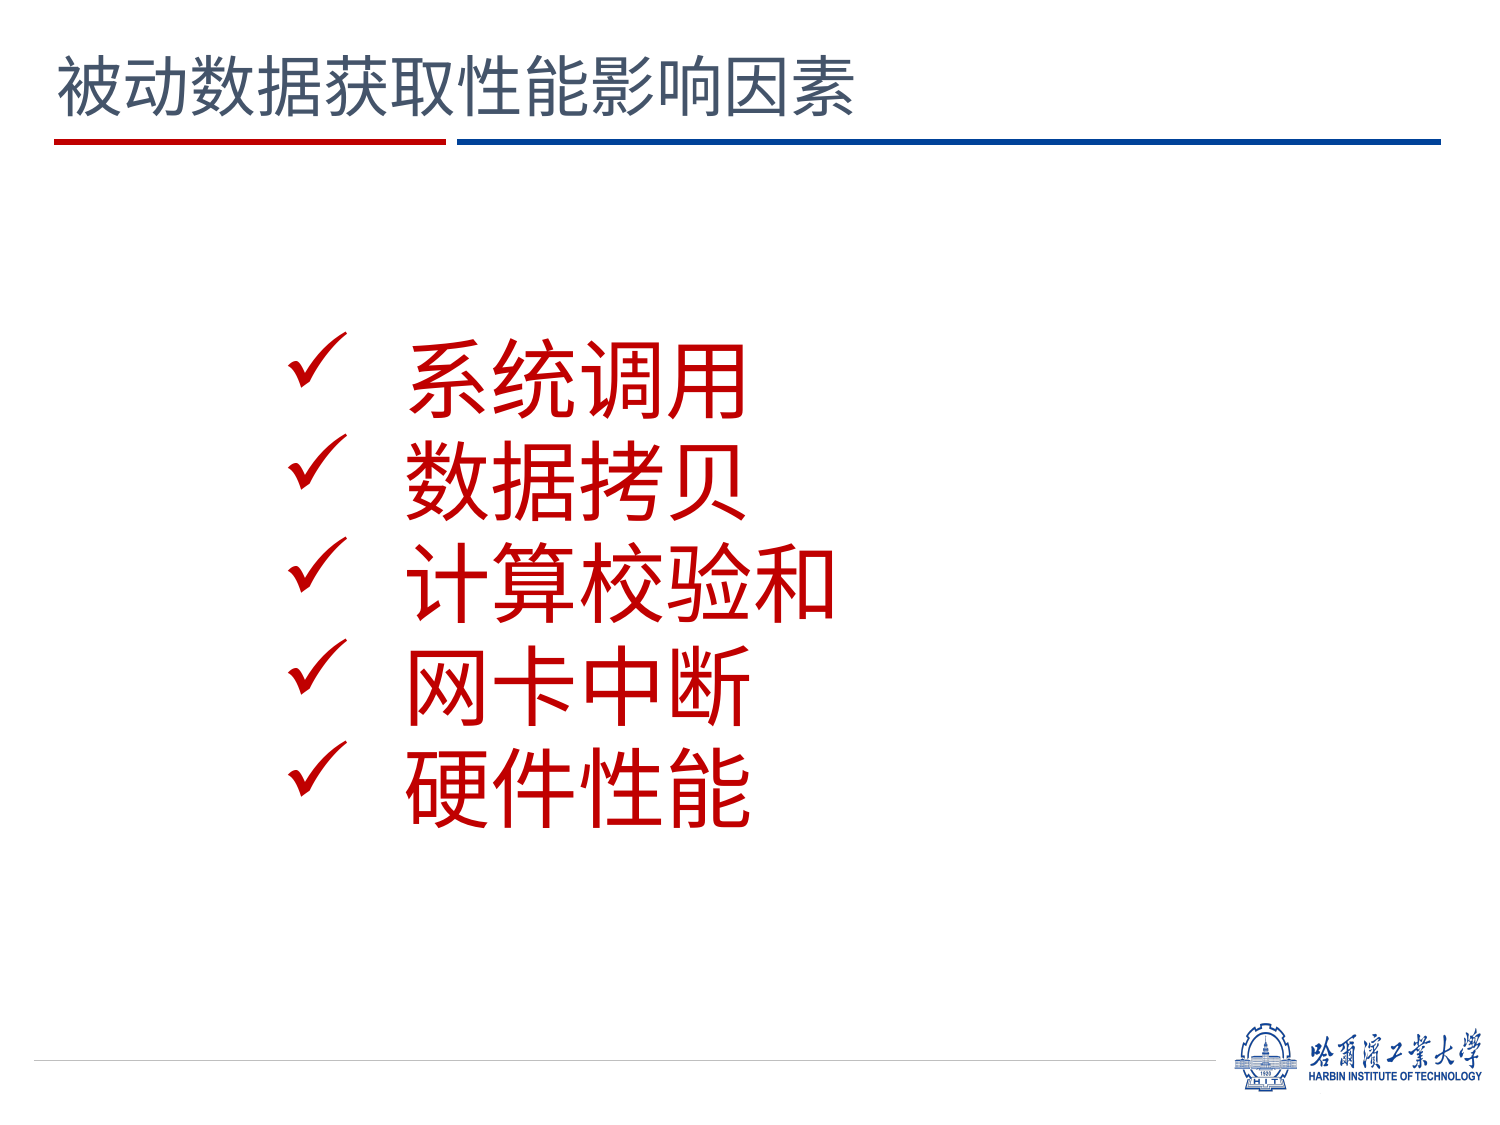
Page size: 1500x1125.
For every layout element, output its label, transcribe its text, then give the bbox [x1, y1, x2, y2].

picture [1204, 1023, 1482, 1094]
text_box 被动数据获取性能影响因素 [41, 0, 1392, 184]
list 系统调用 数据拷贝 计算校验和 网卡中断 硬件性能 [206, 268, 1500, 1012]
